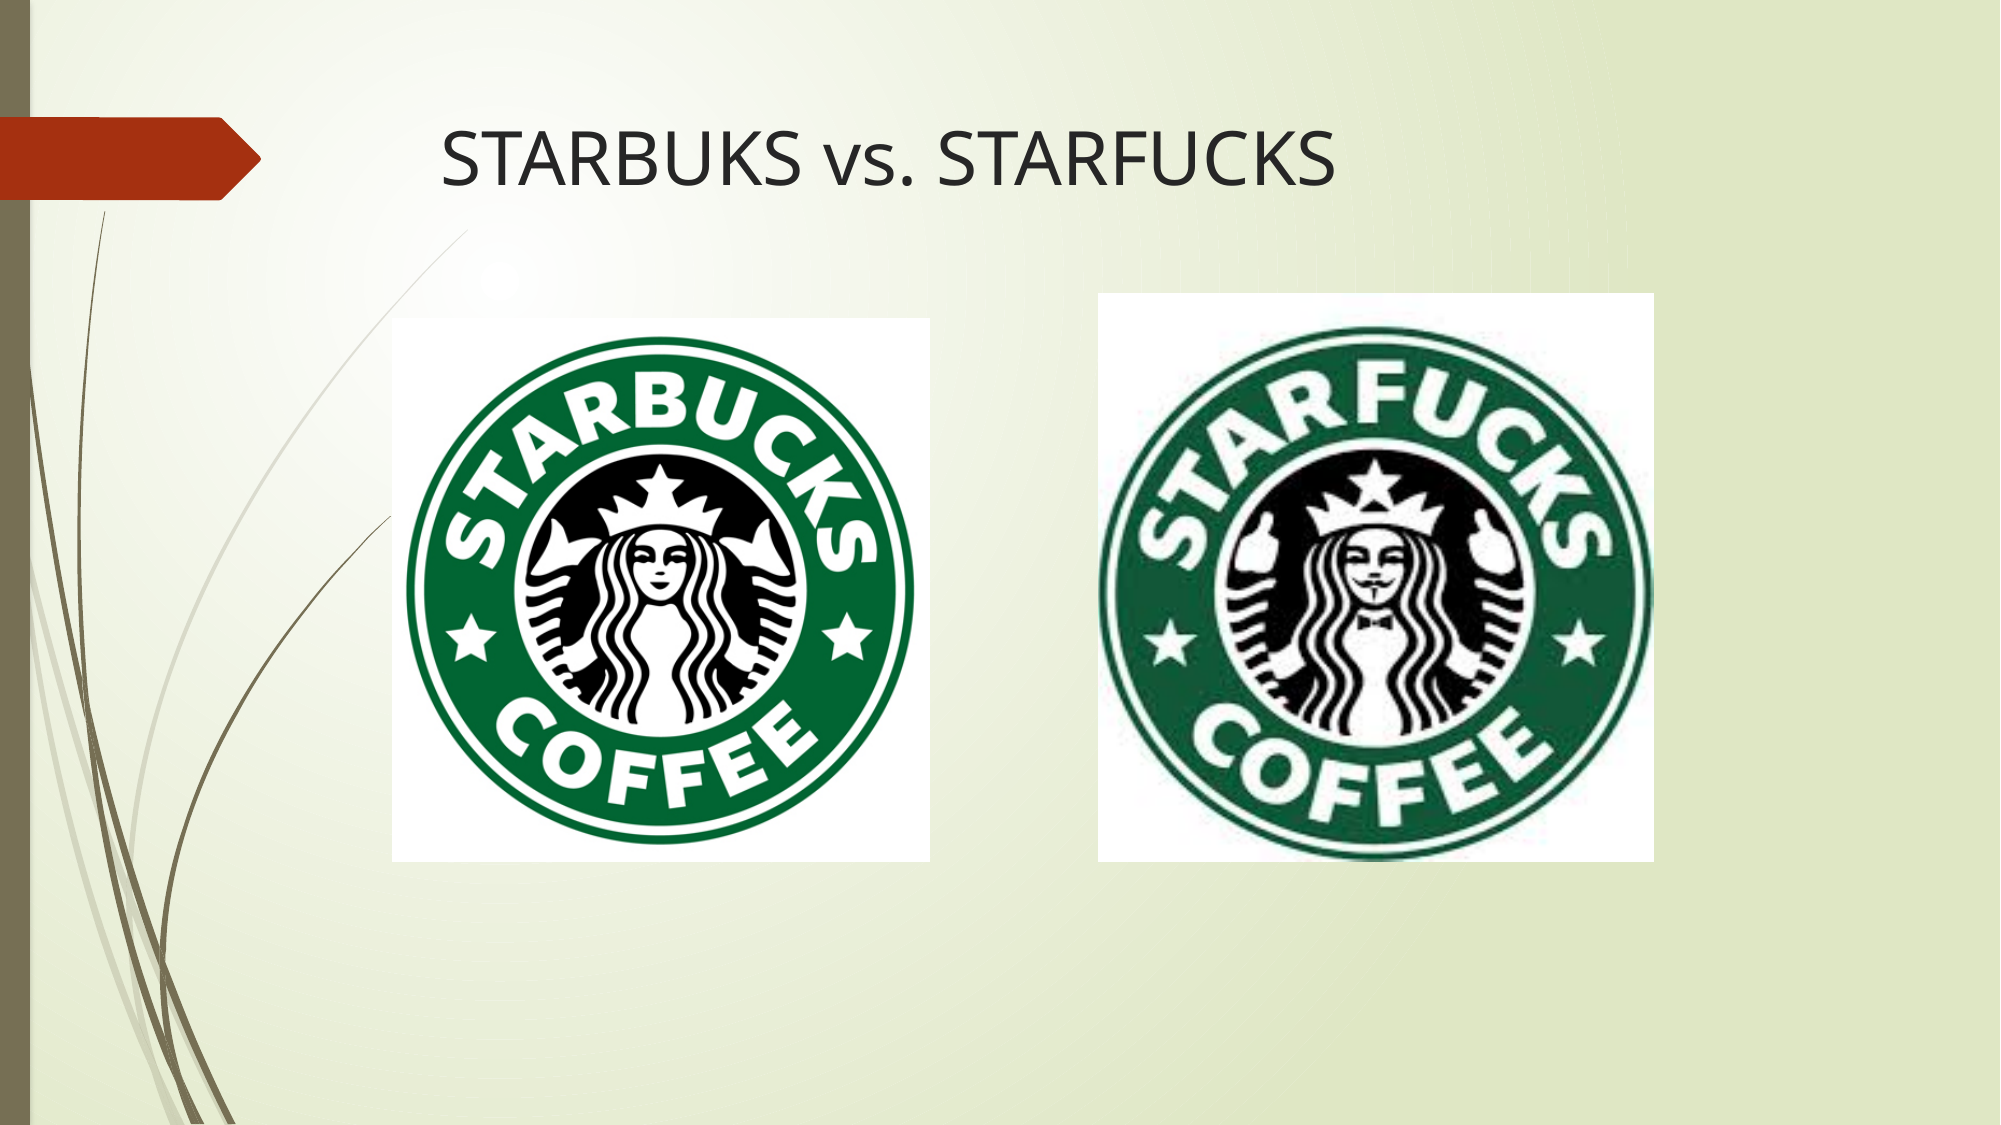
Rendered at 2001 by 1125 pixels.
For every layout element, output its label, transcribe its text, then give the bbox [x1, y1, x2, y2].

picture [1098, 293, 1654, 862]
picture [392, 317, 930, 862]
title STARBUKS vs. STARFUCKS [425, 102, 1888, 313]
